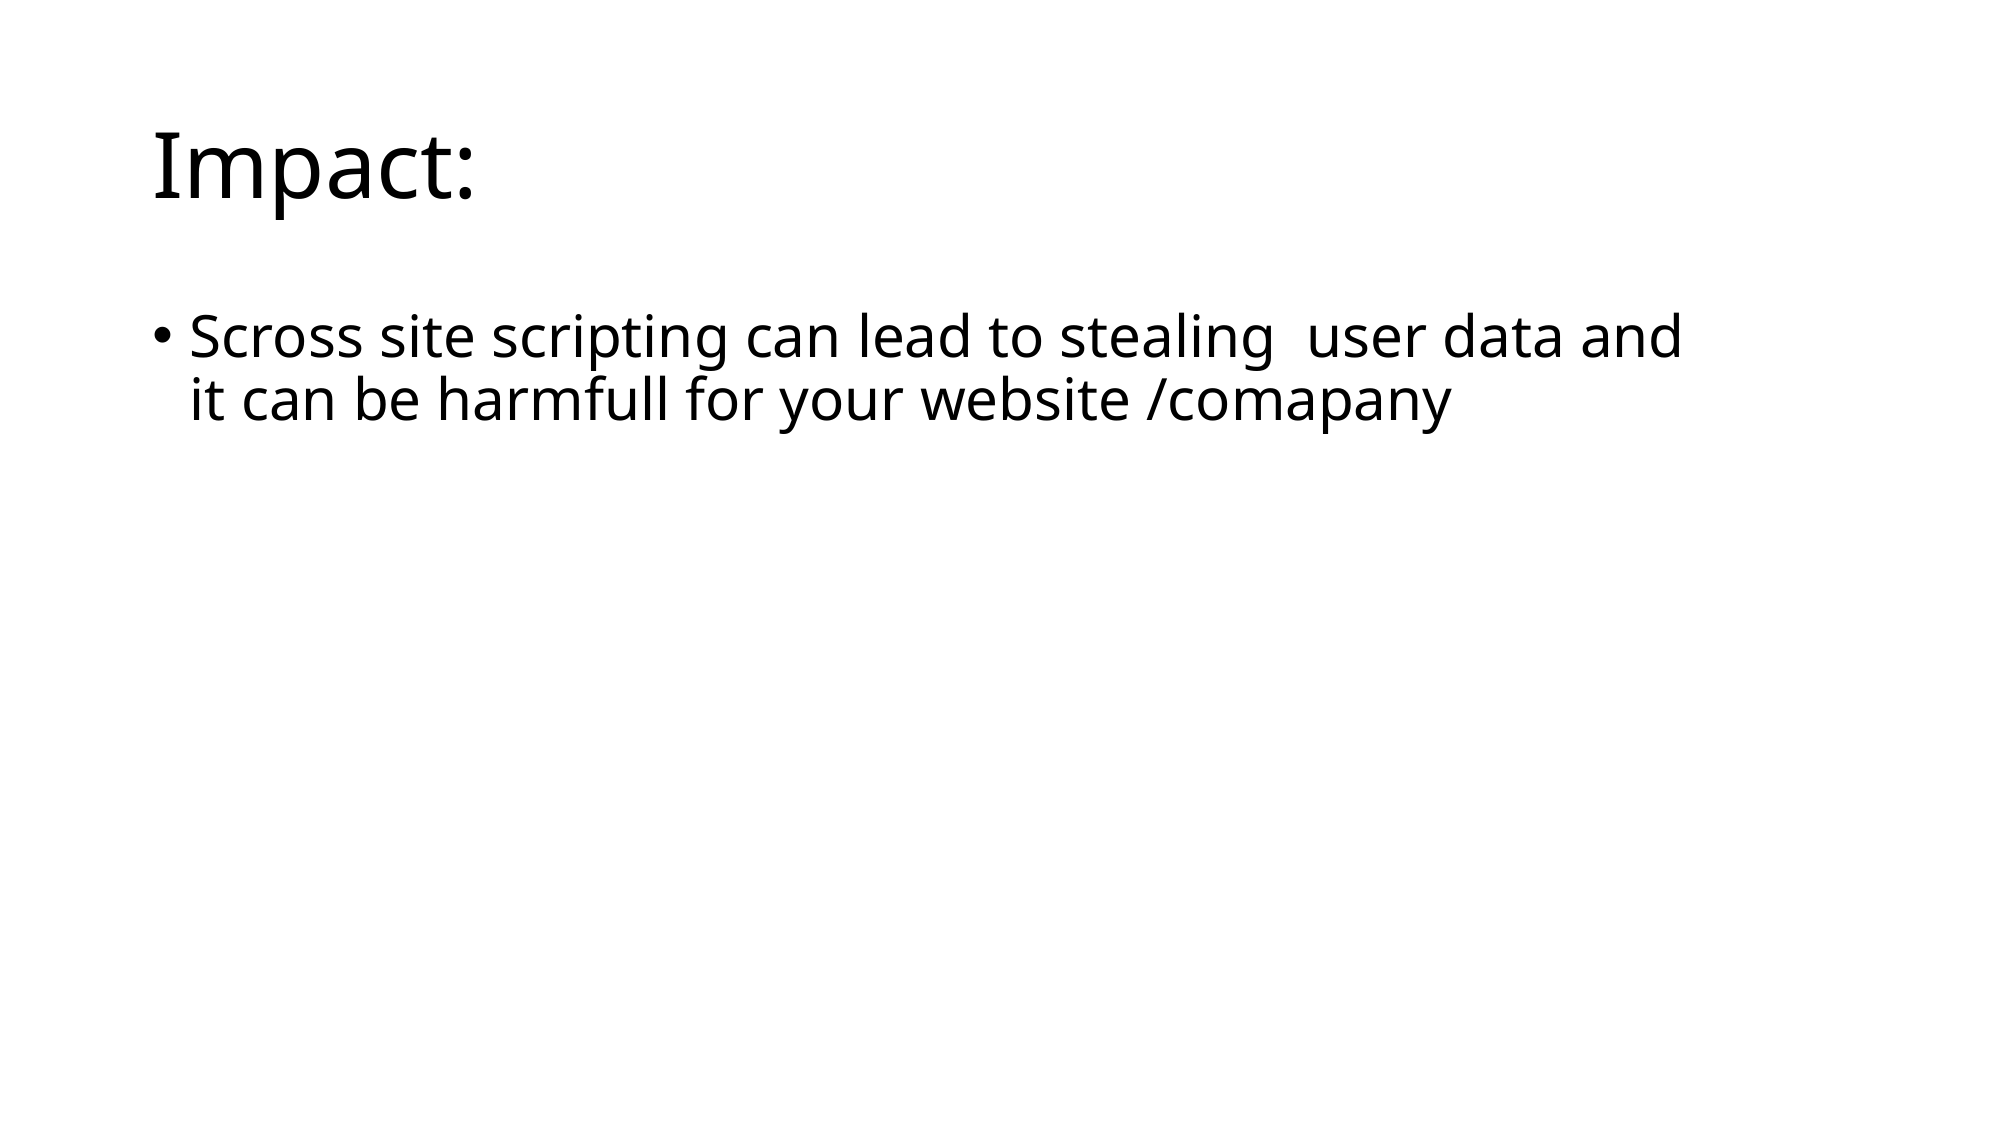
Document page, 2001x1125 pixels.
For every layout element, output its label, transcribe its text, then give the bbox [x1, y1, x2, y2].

list Scross site scripting can lead to stealing user data and it can be harmfull for your website /comapany [137, 299, 1863, 1014]
title Impact: [137, 59, 1863, 278]
